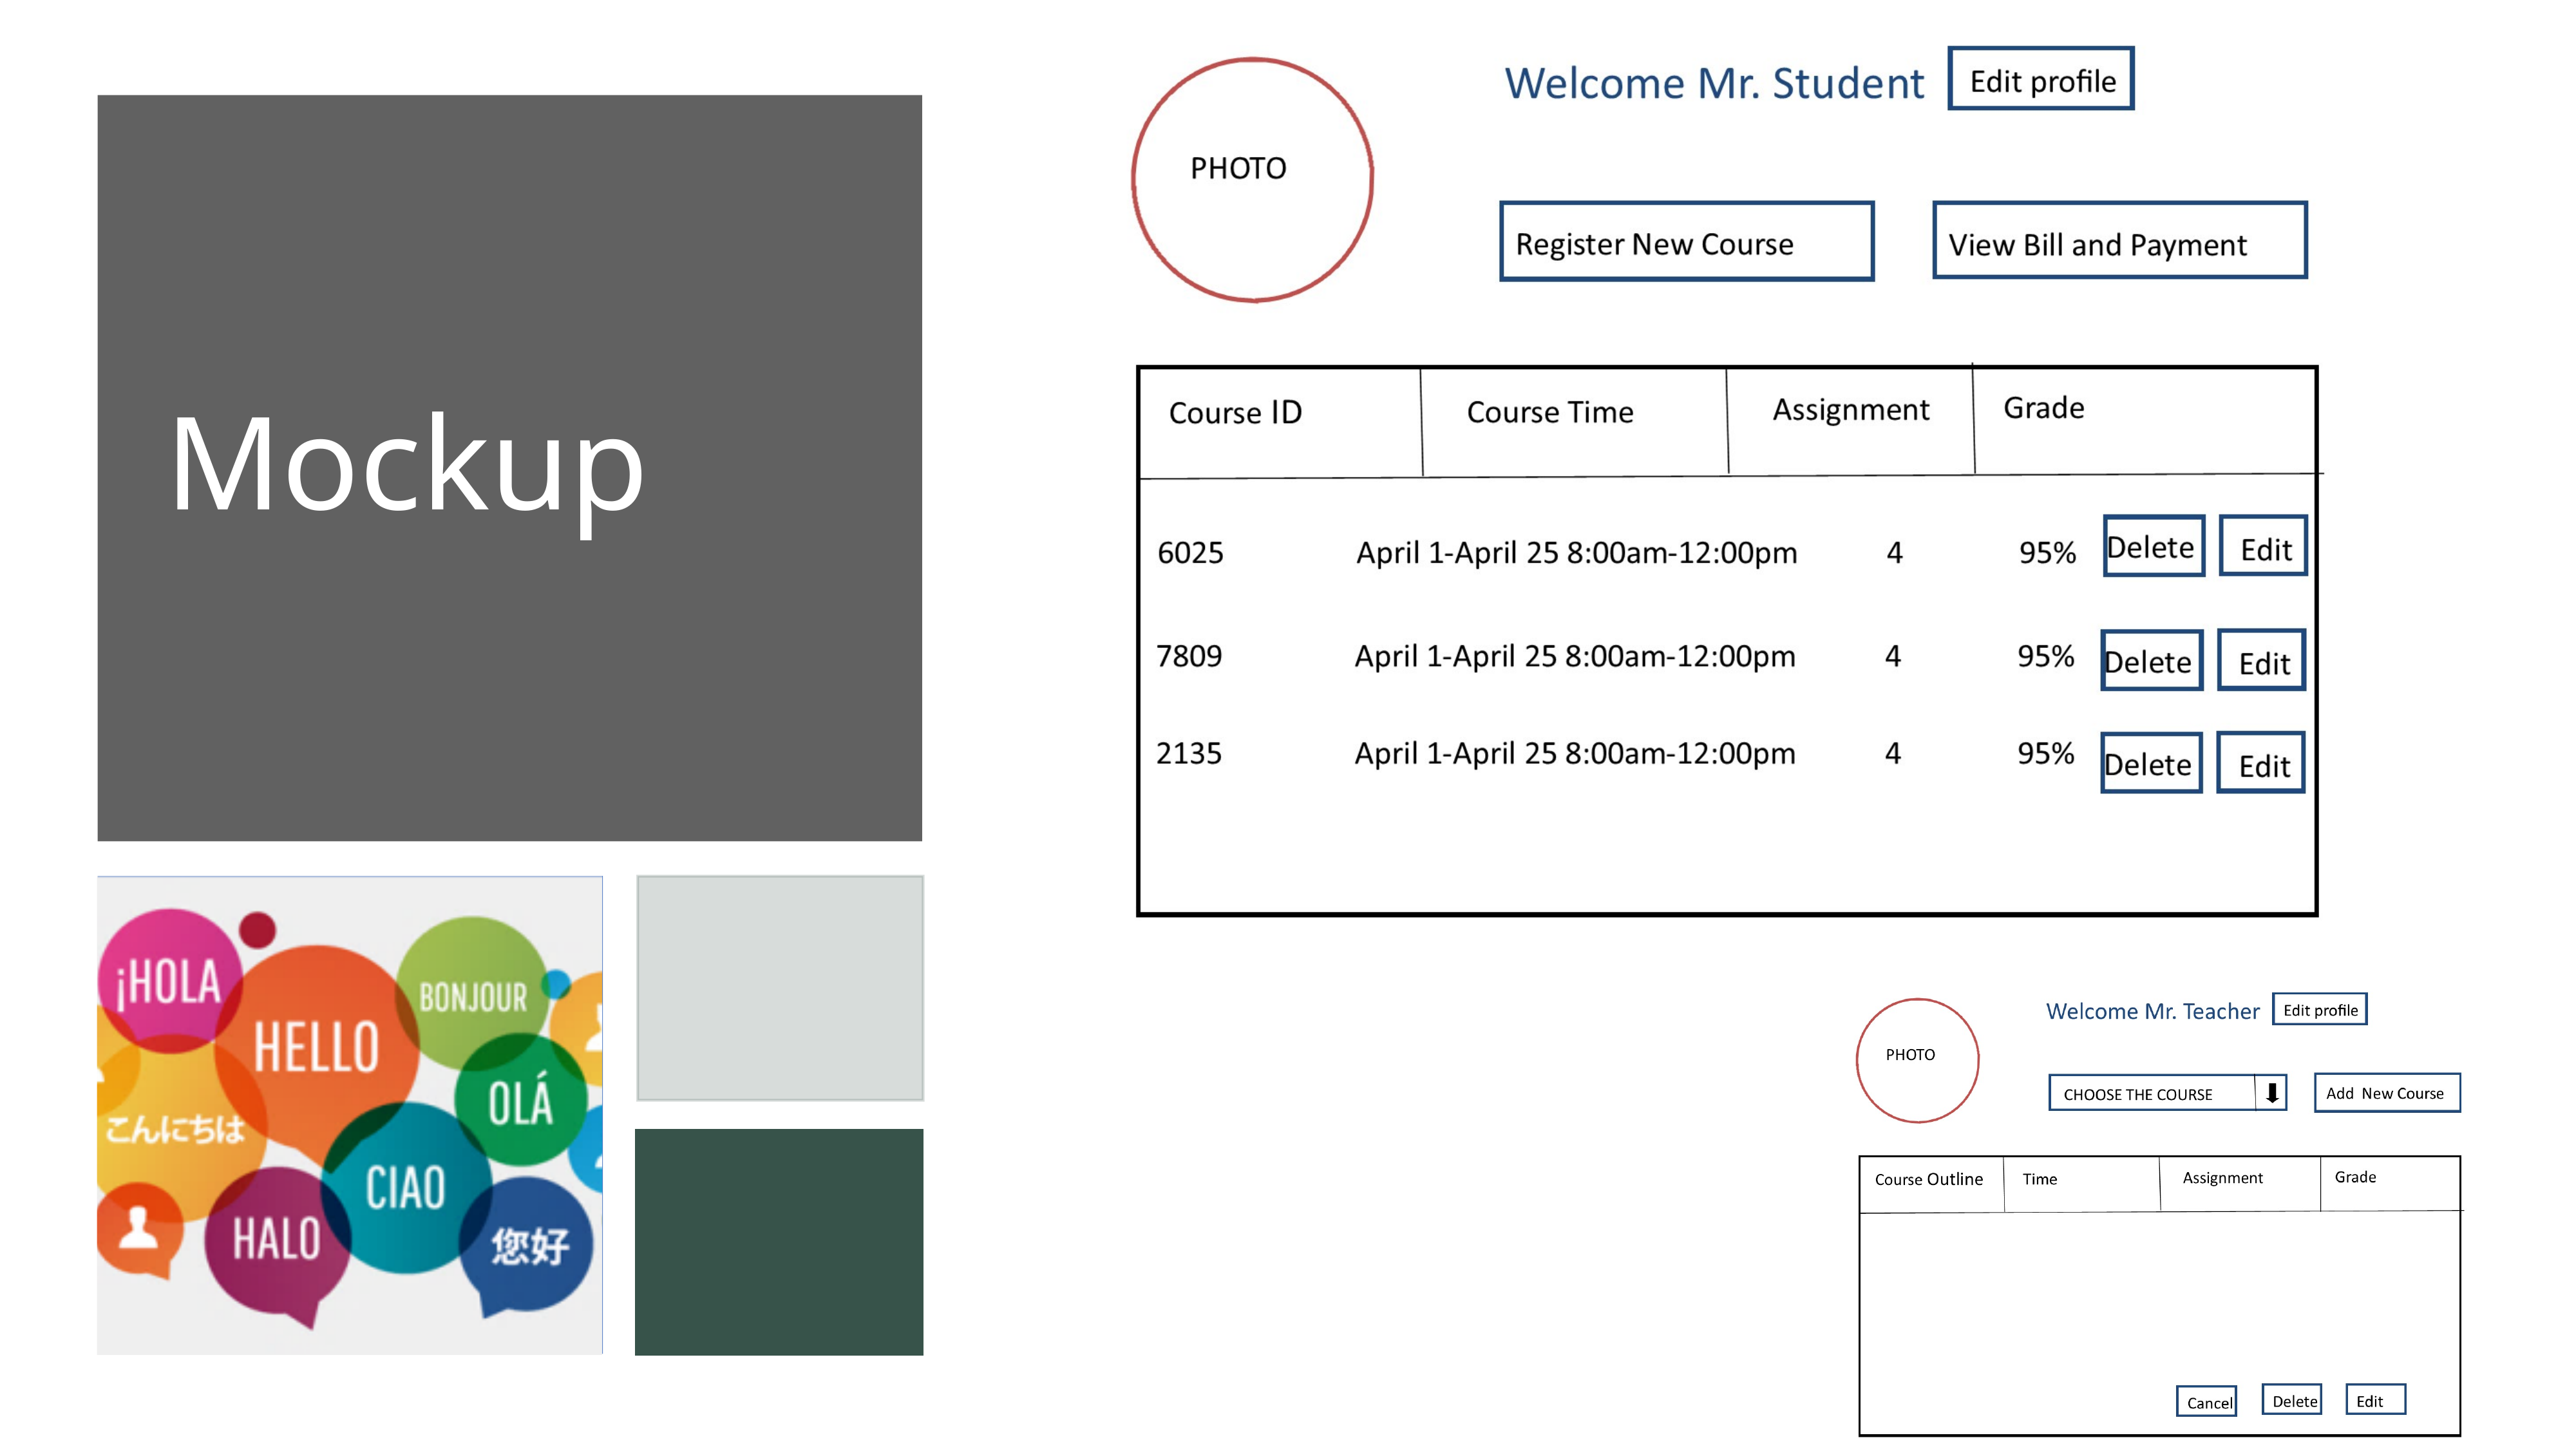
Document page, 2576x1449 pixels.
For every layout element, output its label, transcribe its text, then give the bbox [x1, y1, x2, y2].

title Mockup [155, 186, 866, 750]
picture [1767, 981, 2511, 1449]
picture [958, 45, 2416, 921]
picture [97, 871, 603, 1355]
text_box [637, 875, 923, 1101]
text_box [97, 95, 923, 842]
picture [599, 1110, 603, 1122]
text_box [636, 1130, 923, 1355]
